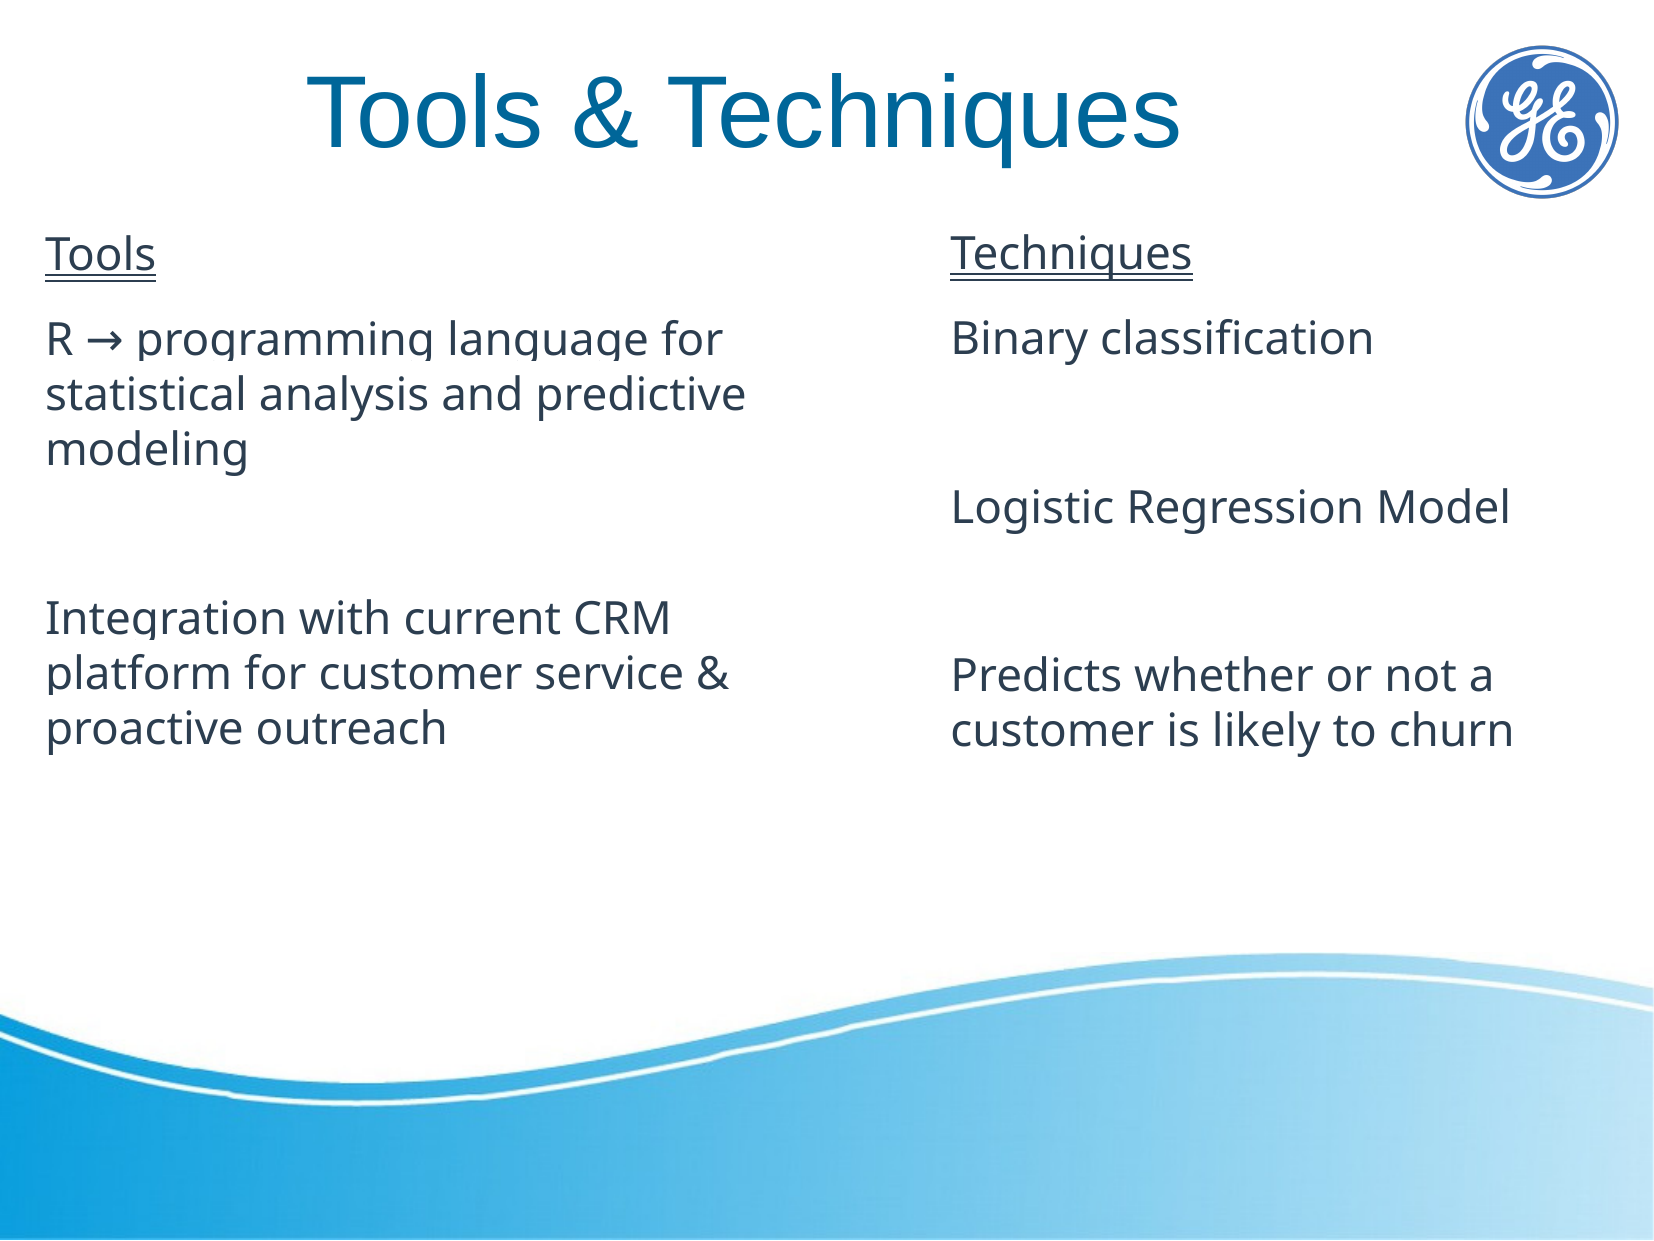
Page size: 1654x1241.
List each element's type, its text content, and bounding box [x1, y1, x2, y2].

text_box Tools & Techniques [0, 2, 1489, 210]
text_box Tools R → programming language for statistical analysis and predictive modeling Integration with current CRM platform for customer service & proactive outreach [44, 225, 863, 882]
picture [0, 952, 1654, 1240]
picture [1464, 44, 1621, 201]
text_box Techniques Binary classification Logistic Regression Model Predicts whether or not a customer is likely to churn [914, 223, 1560, 825]
